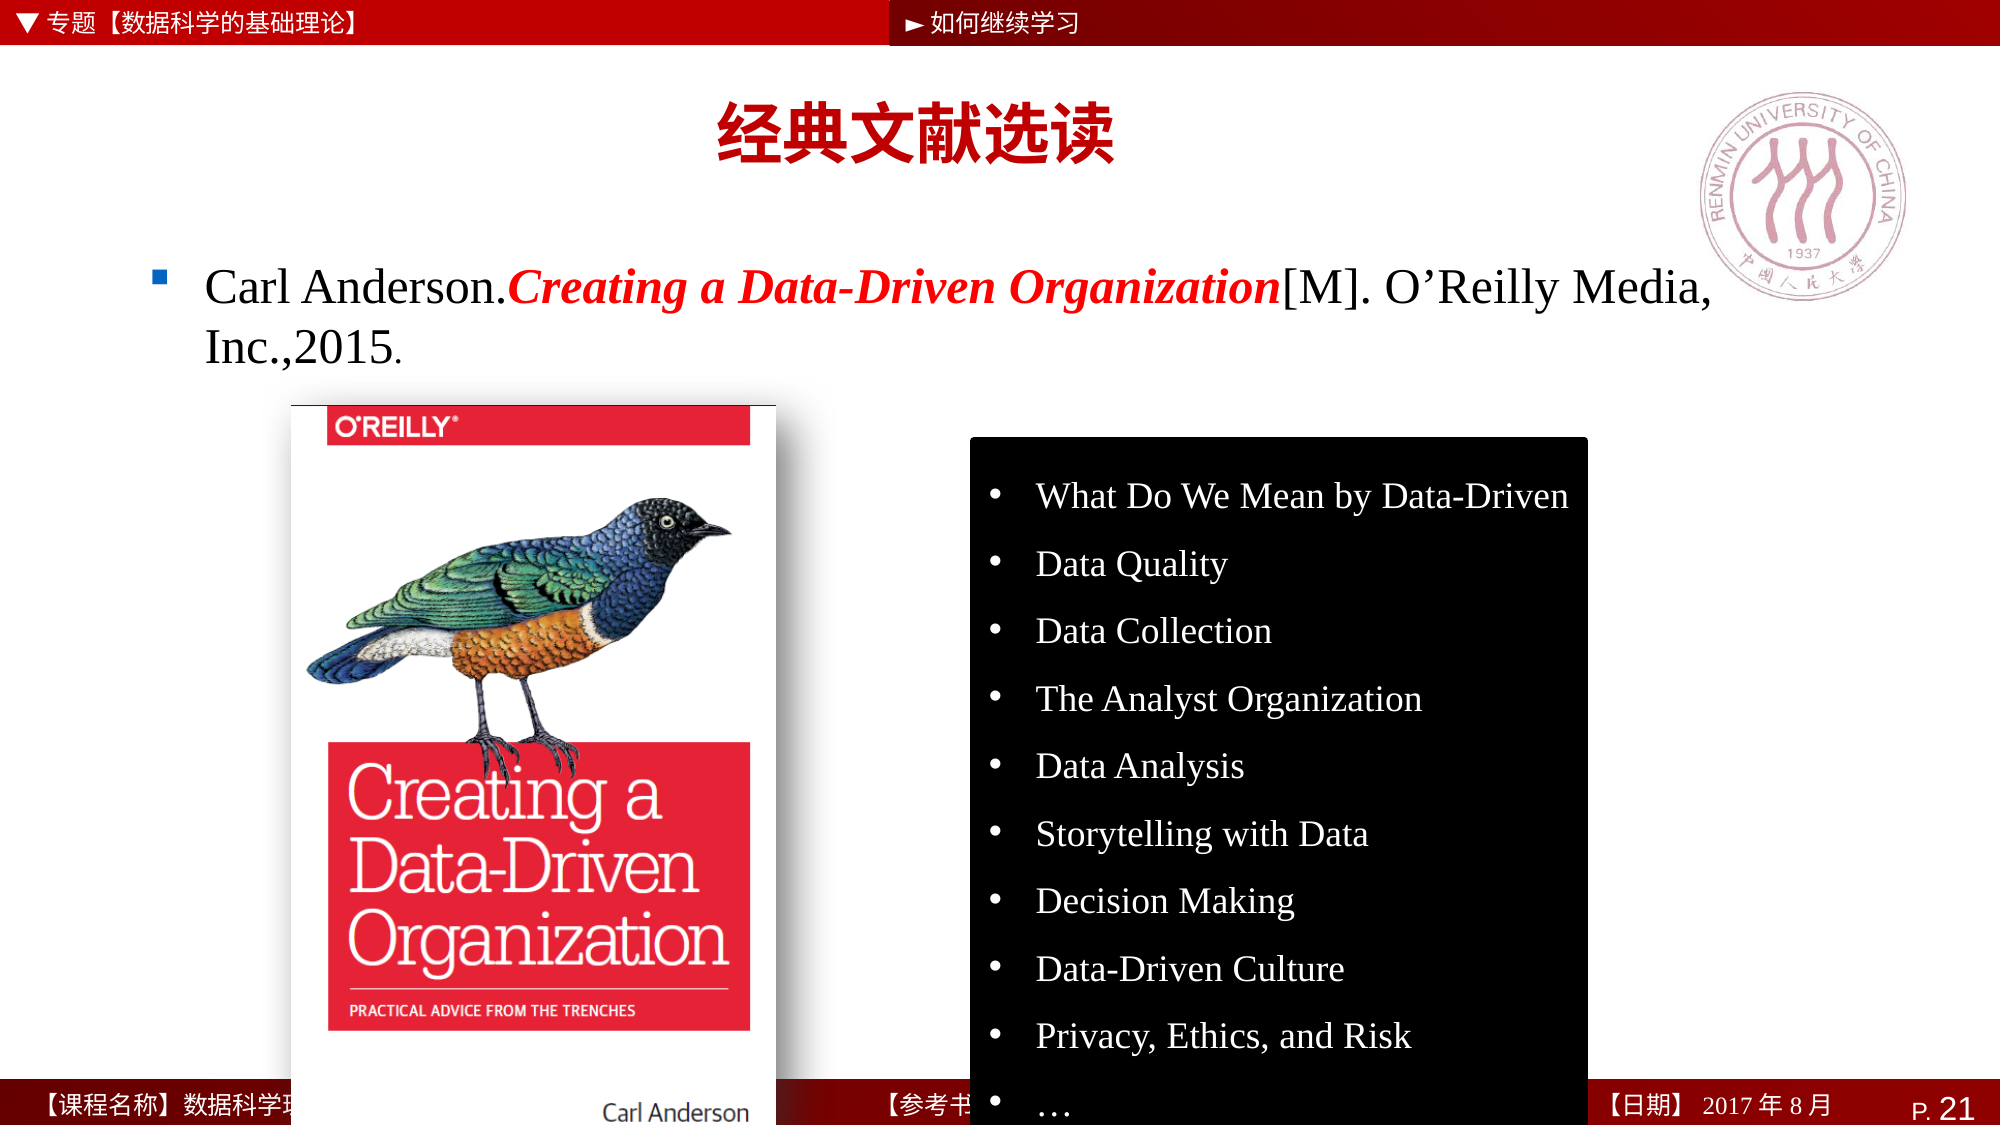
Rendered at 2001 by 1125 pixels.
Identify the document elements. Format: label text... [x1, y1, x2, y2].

text_box What Do We Mean by Data-Driven Data Quality Data Collection The Analyst Organization Data Analysis Storytelling with Data Decision Making Data-Driven Culture Privacy, Ethics, and Risk … [970, 437, 1588, 1125]
list Carl Anderson.Creating a Data-Driven Organization[M]. O’Reilly Media, Inc.,2015. [133, 245, 1804, 1028]
title 经典文献选读 [64, 64, 1768, 200]
list ►如何继续学习 [890, 0, 1249, 43]
picture [1696, 89, 1910, 304]
list ▼专题【数据科学的基础理论】 [0, 0, 725, 43]
picture [291, 405, 776, 1125]
